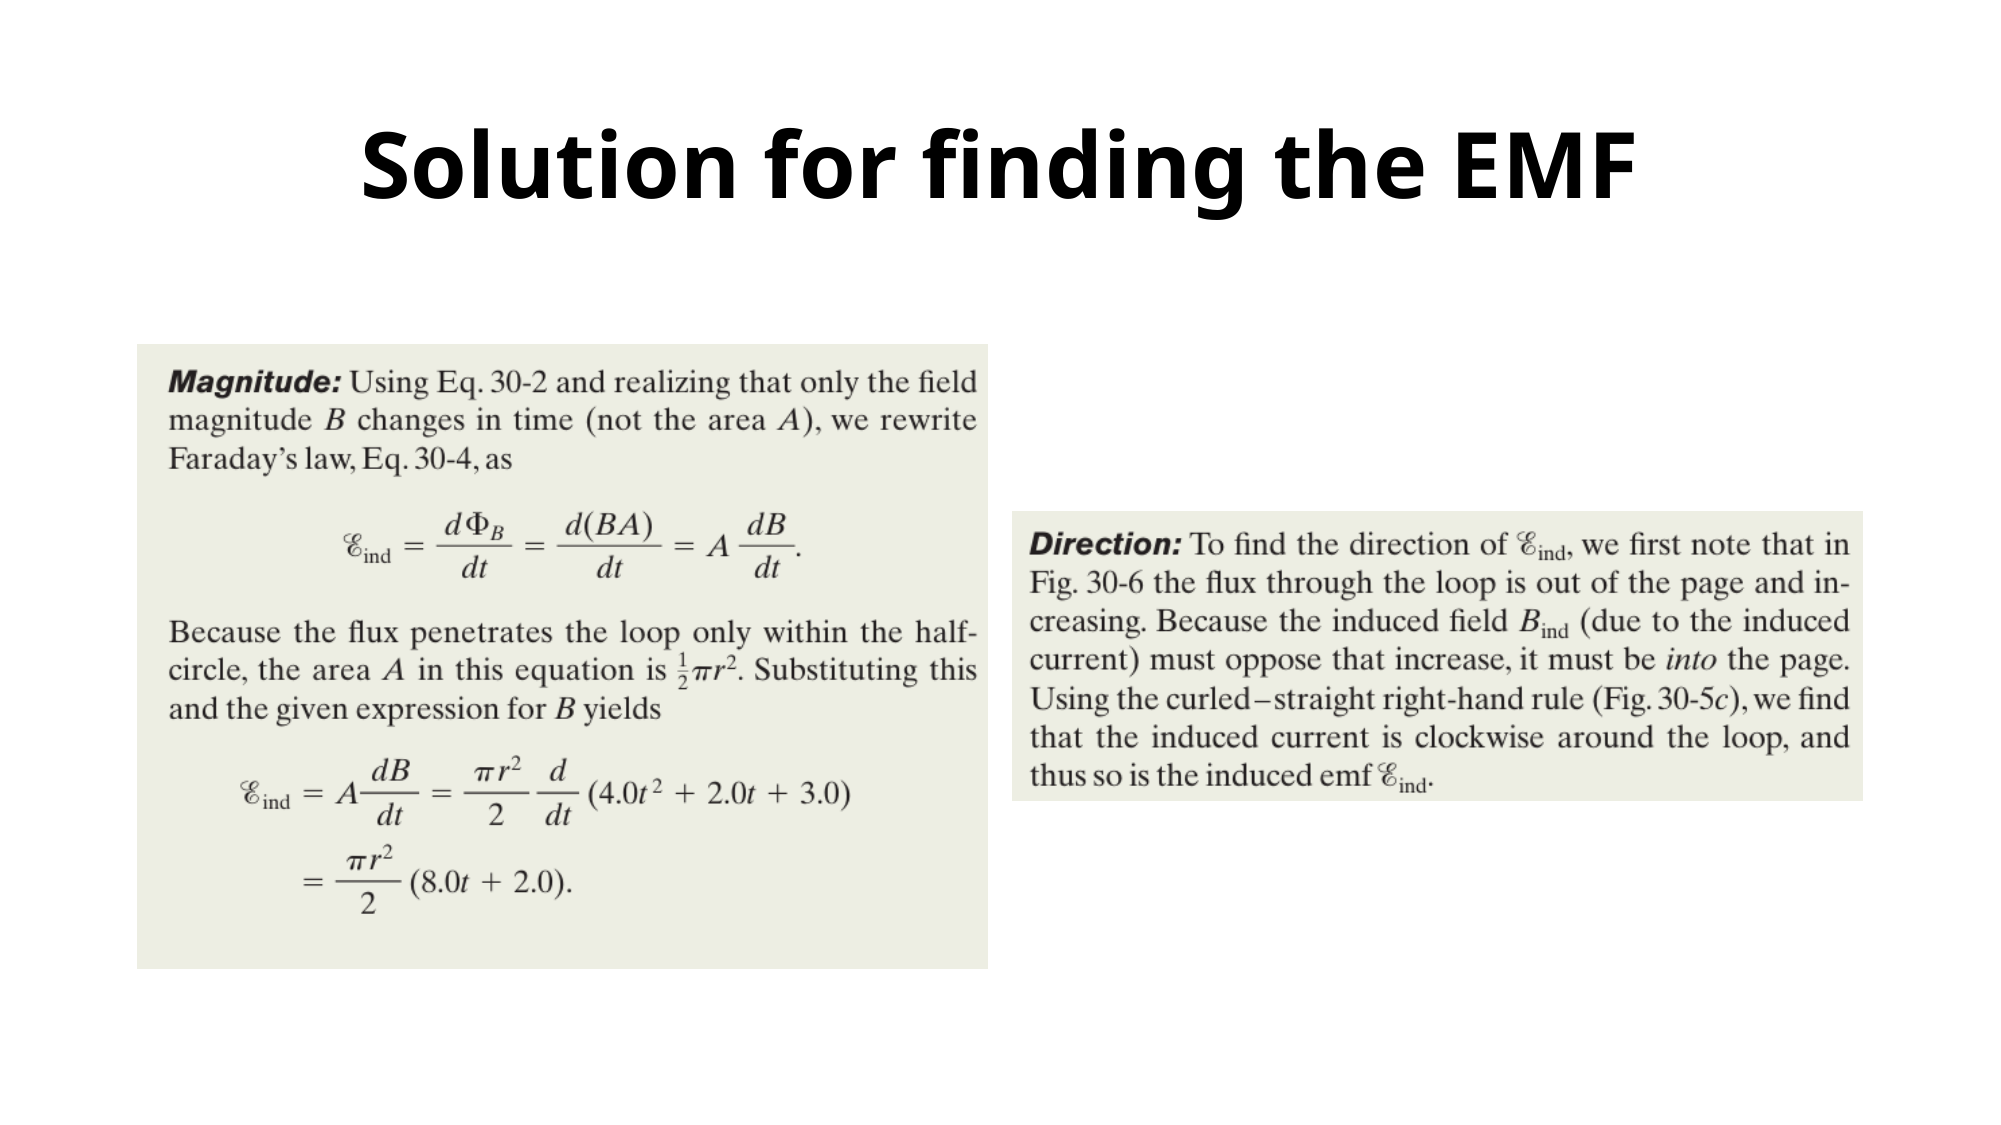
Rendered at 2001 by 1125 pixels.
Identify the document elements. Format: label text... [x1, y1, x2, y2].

title Solution for finding the EMF [137, 59, 1863, 278]
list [137, 344, 988, 969]
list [1012, 511, 1863, 801]
